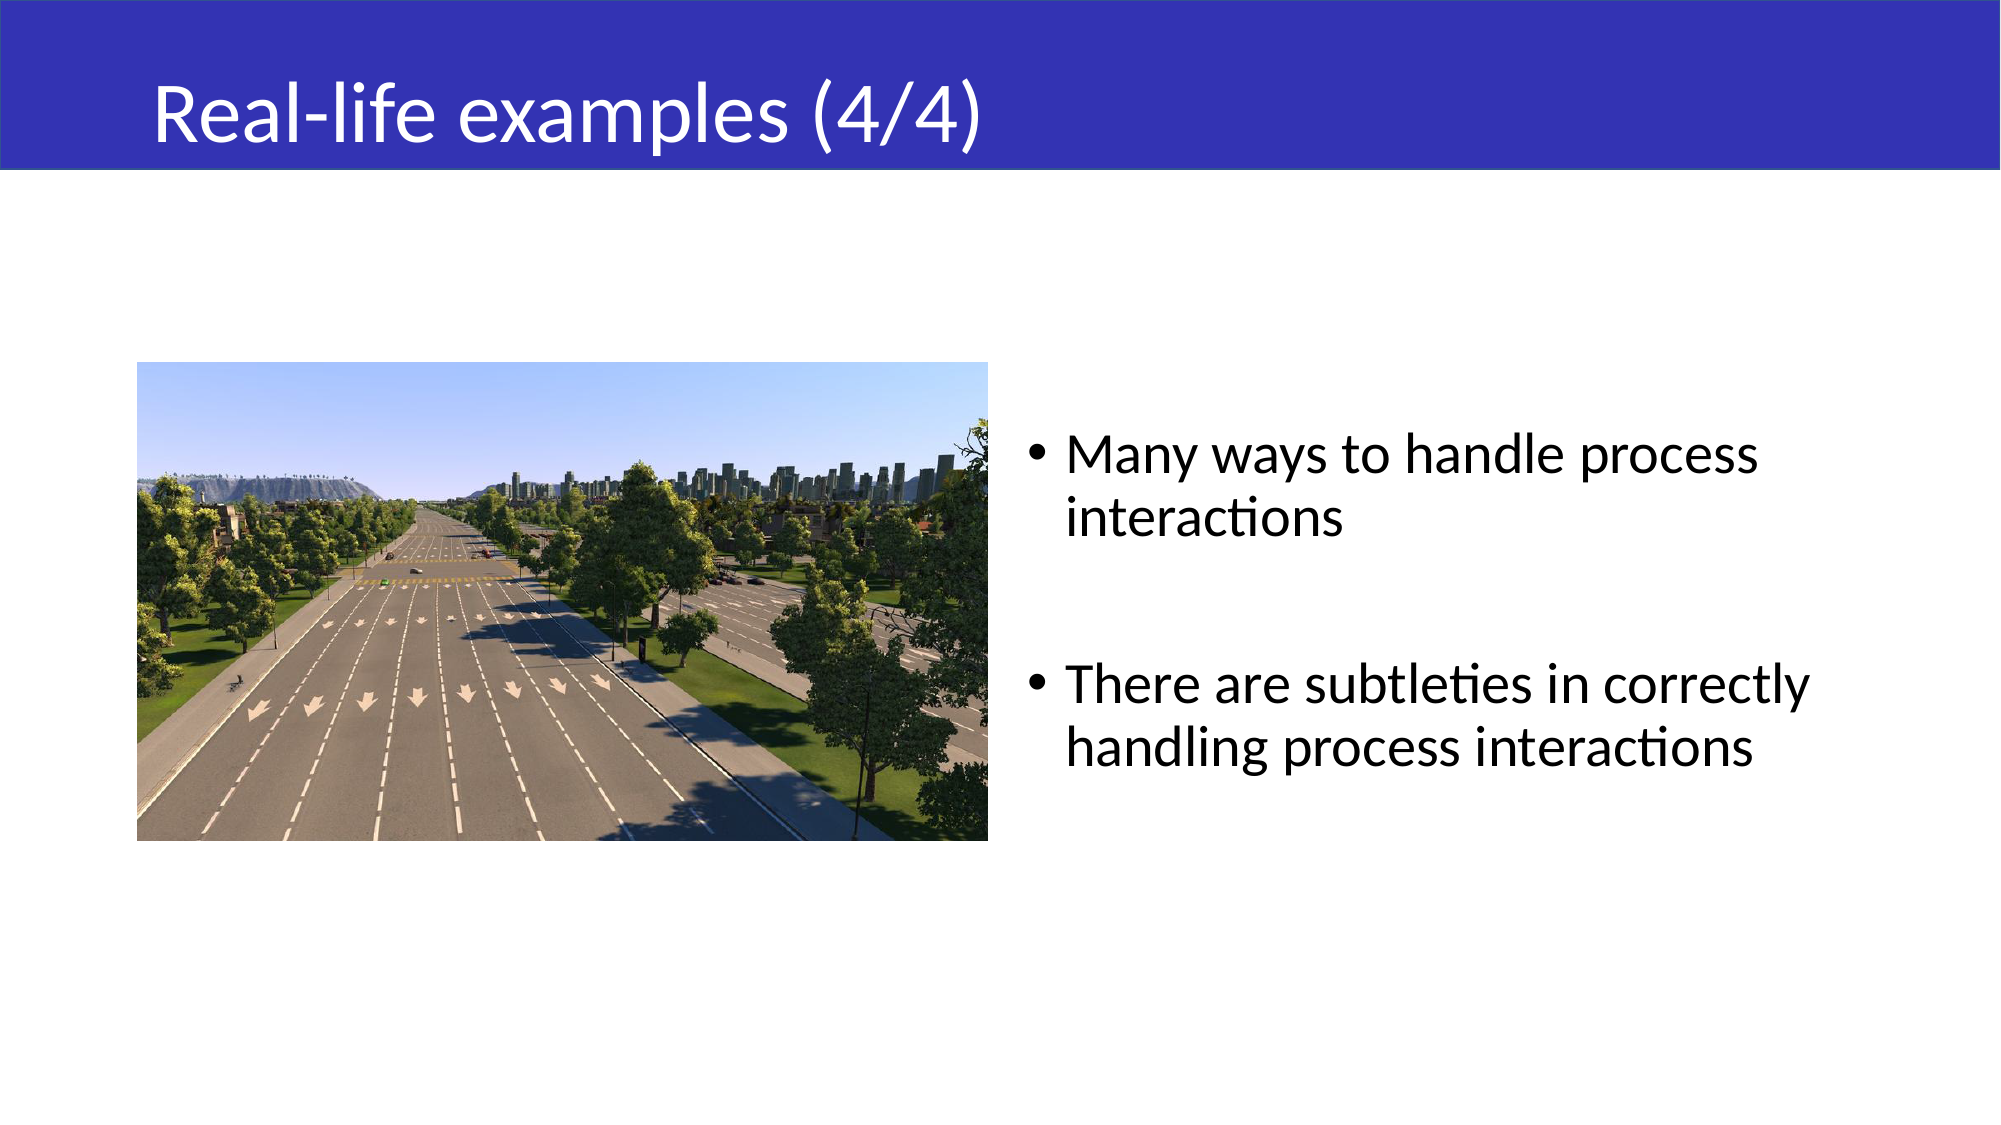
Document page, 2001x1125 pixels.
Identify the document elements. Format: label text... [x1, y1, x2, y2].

title Real-life examples (4/4) [137, 59, 1863, 170]
list Many ways to handle process interactions There are subtleties in correctly handling process interactions [1012, 189, 1863, 1014]
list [137, 362, 988, 841]
